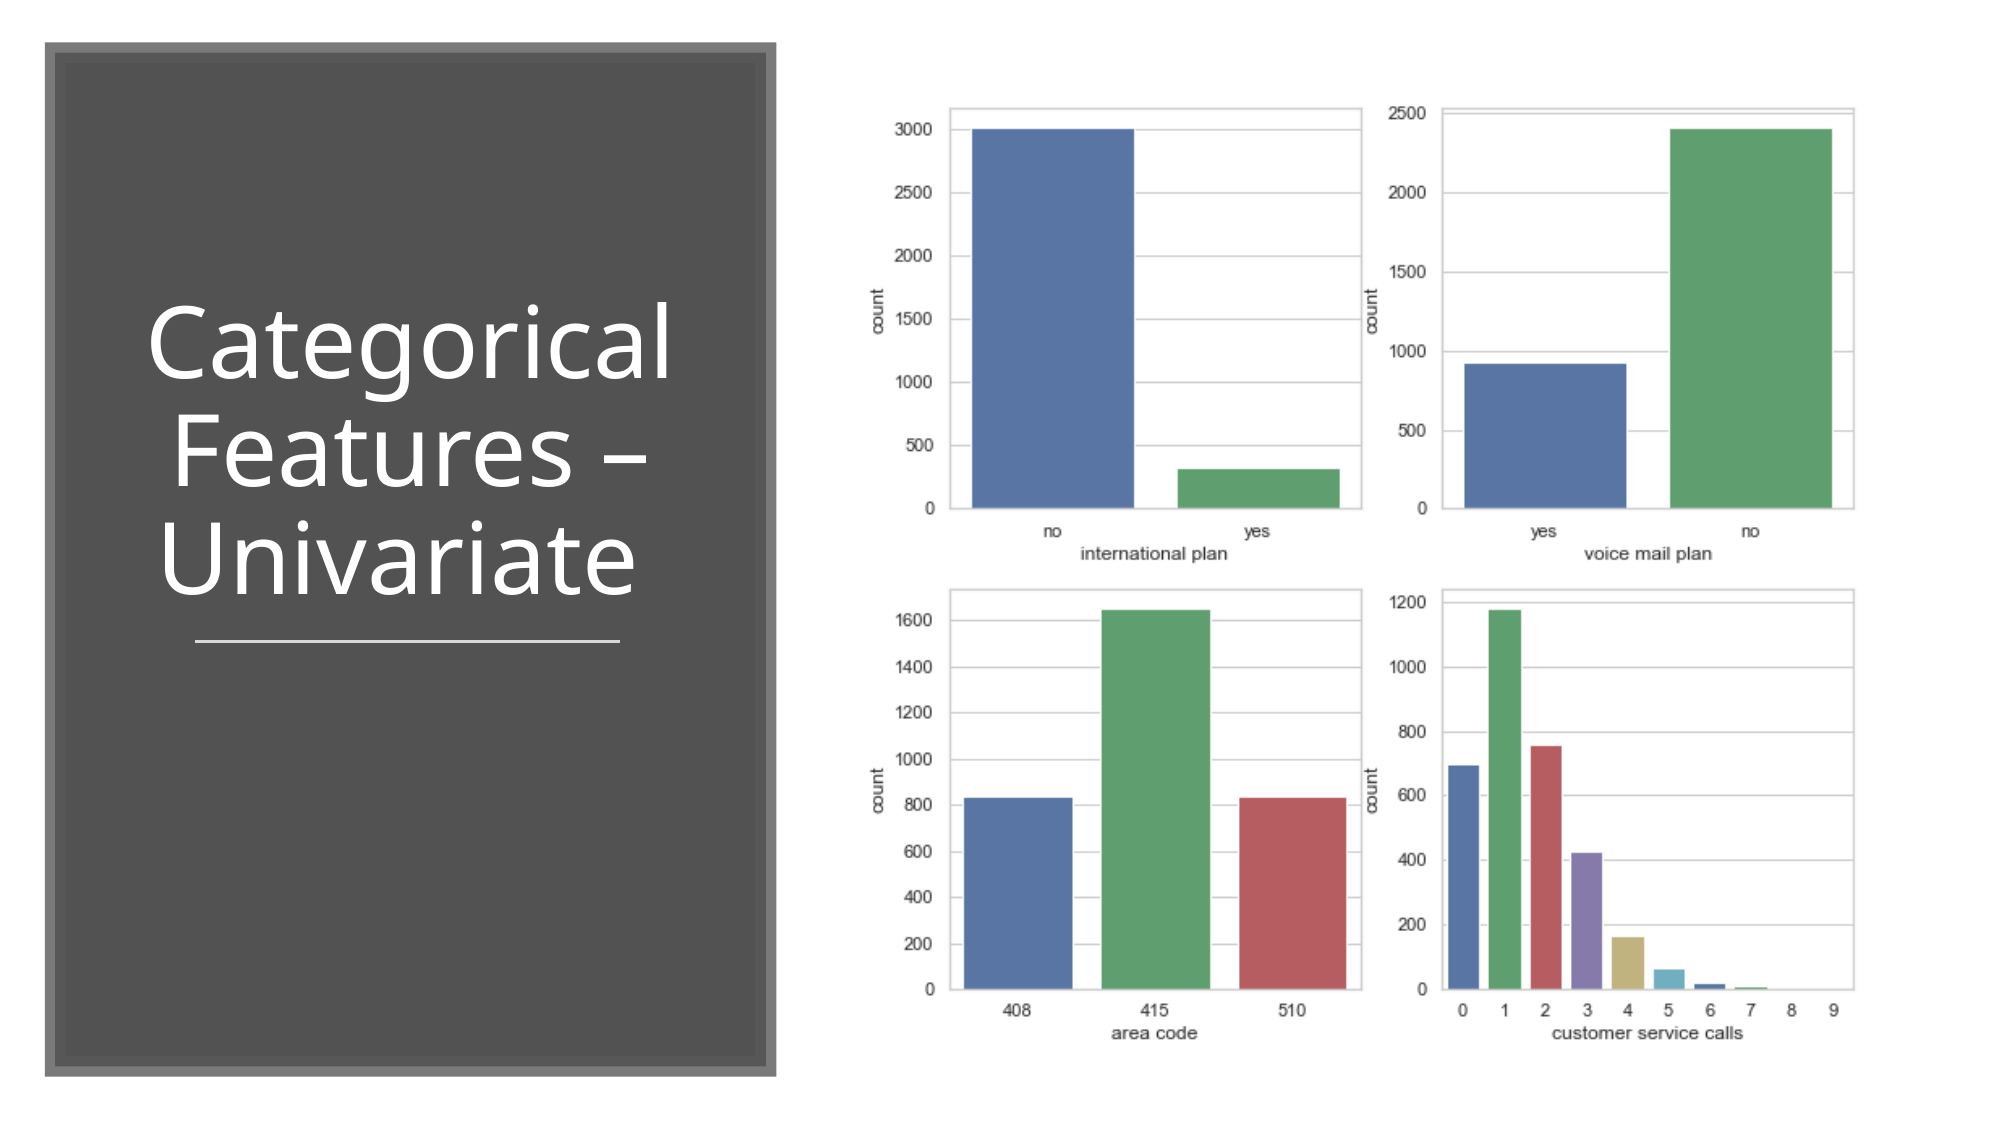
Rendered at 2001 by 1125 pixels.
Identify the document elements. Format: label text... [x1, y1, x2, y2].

picture [850, 52, 1896, 1067]
title Categorical Features – Univariate [110, 149, 711, 624]
text_box [54, 52, 767, 1067]
